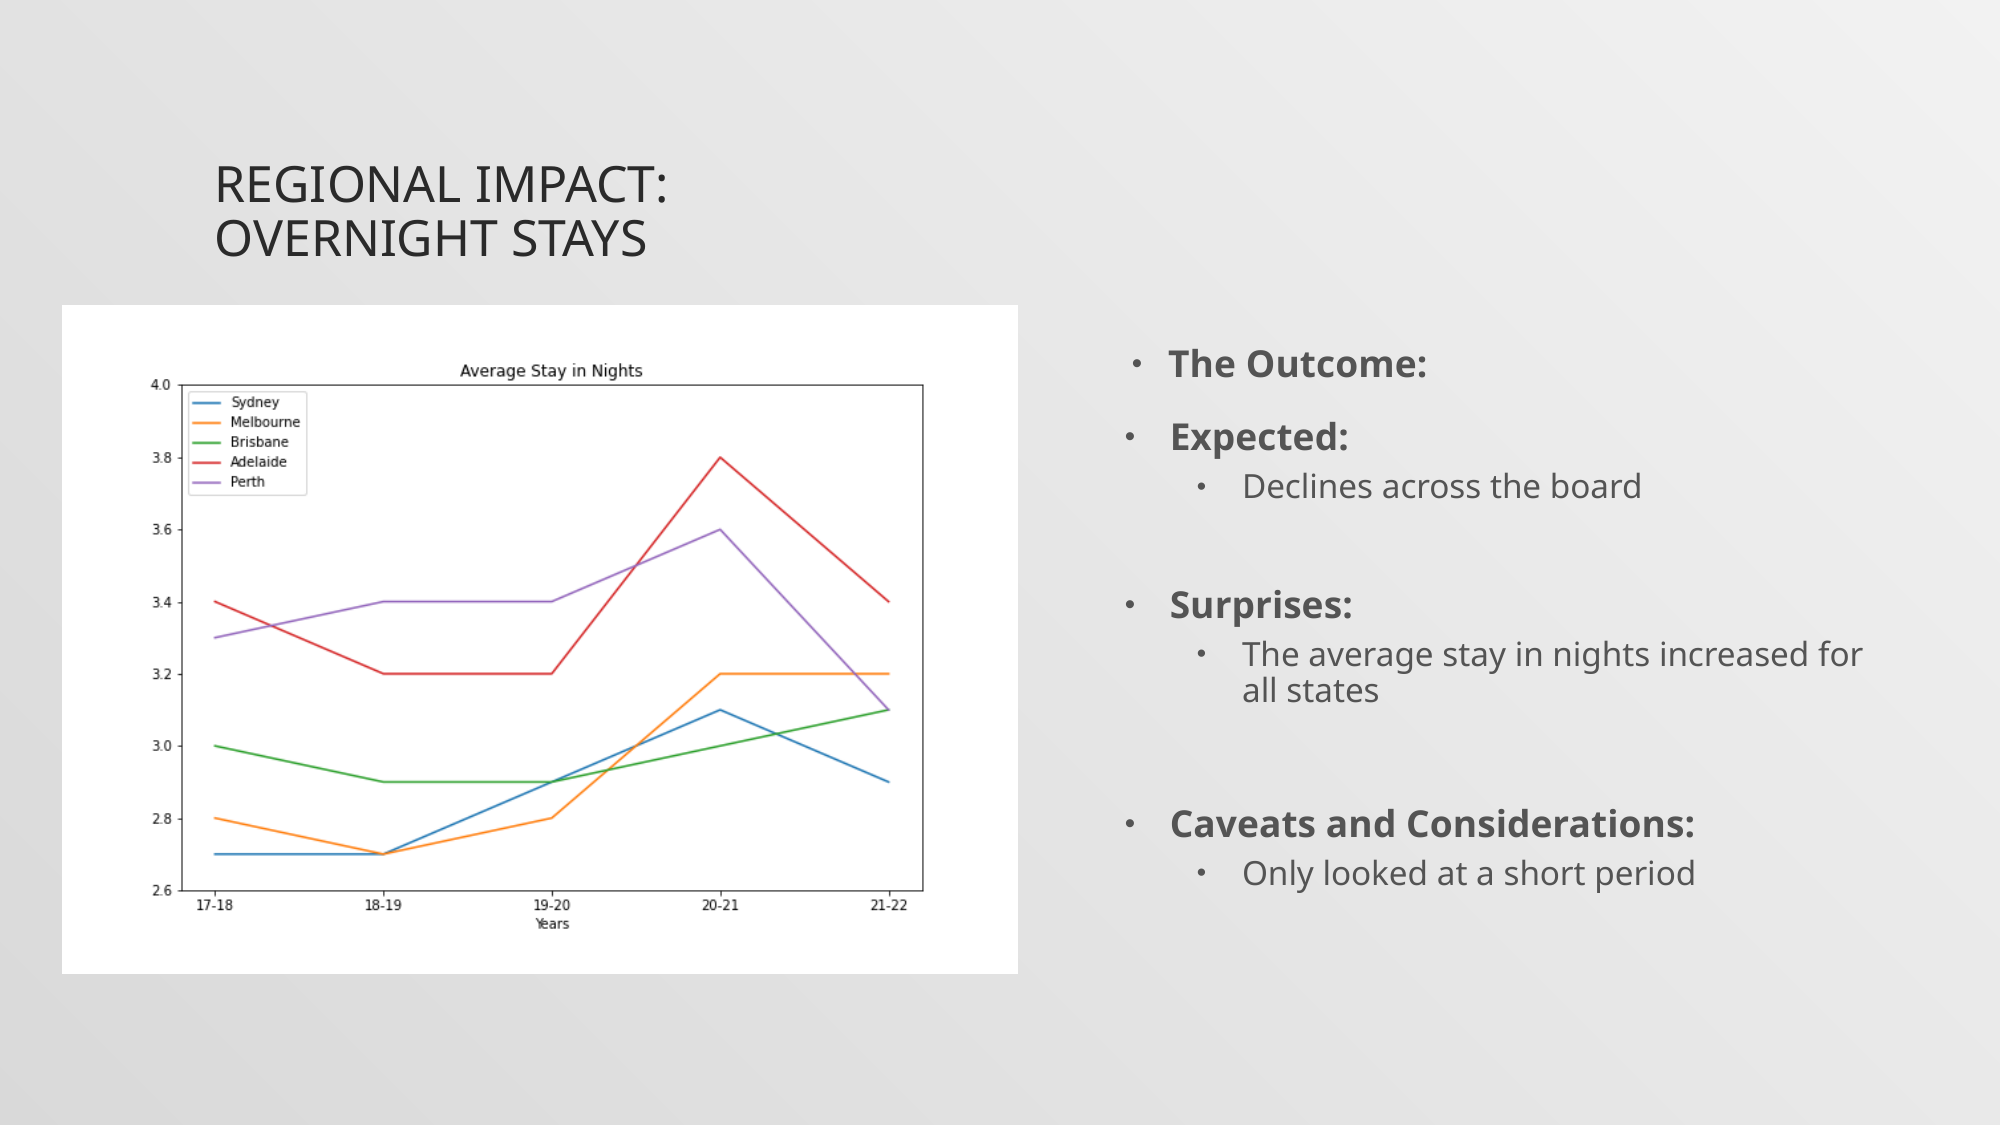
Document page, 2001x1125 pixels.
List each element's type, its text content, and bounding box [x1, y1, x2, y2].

title REGIONAL IMPACT: OVERNIGHT STAYS [199, 151, 1801, 275]
list The Outcome: Expected: Declines across the board Surprises: The average stay in nights increased for all states Caveats and Considerations: Only looked at a short period [1109, 337, 1883, 901]
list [62, 305, 1018, 974]
